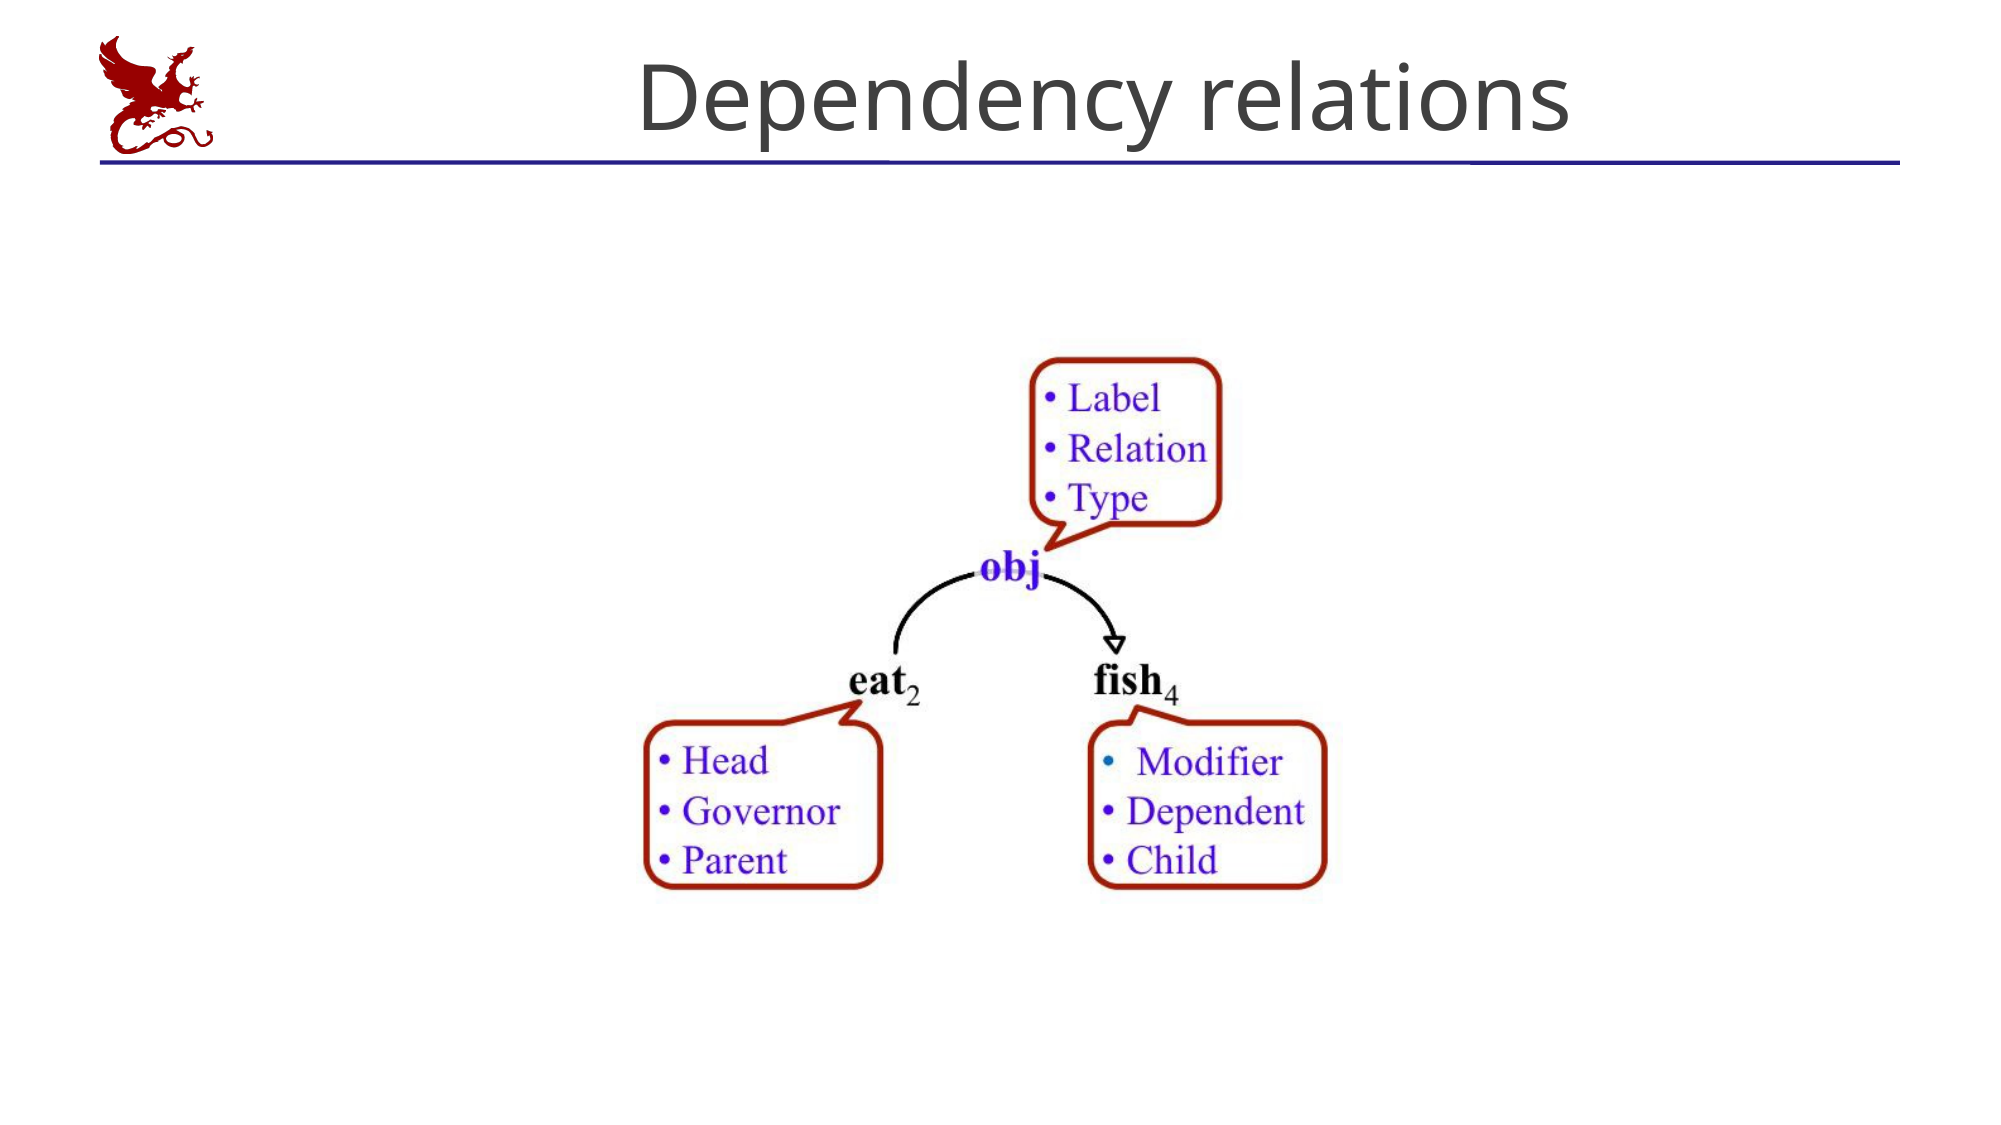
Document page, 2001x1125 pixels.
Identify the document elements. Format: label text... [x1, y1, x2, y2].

title Dependency relations [632, 36, 1713, 227]
picture [99, 36, 213, 154]
picture [635, 338, 1343, 904]
